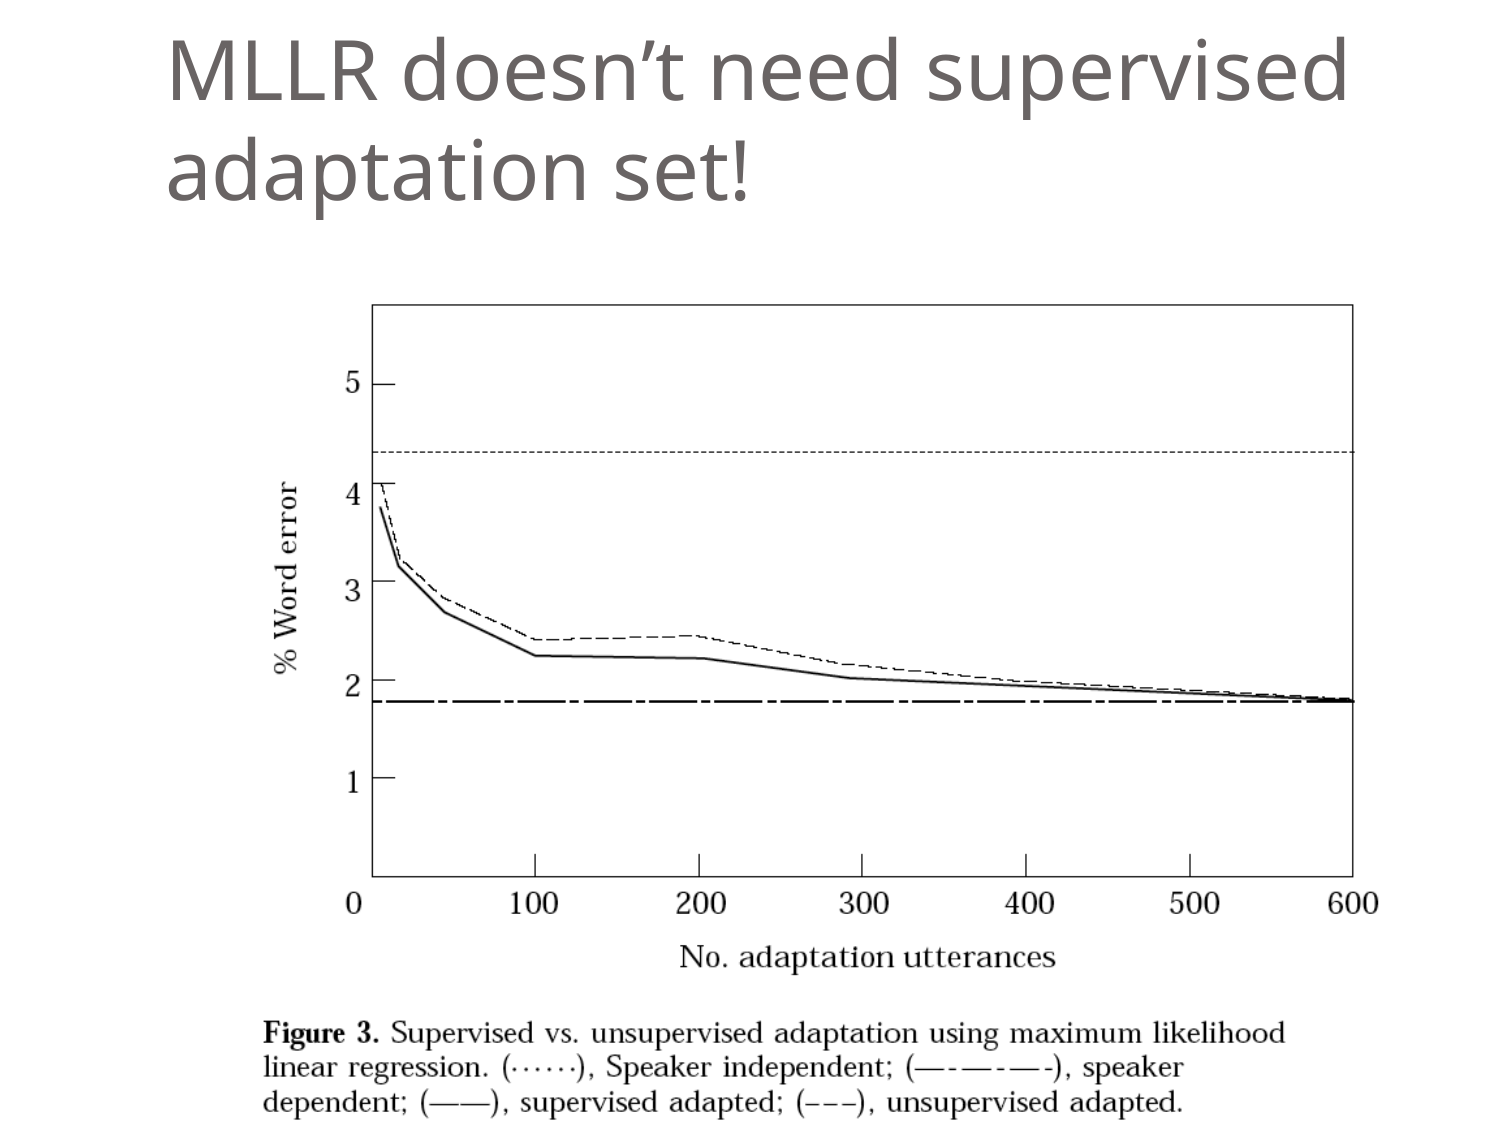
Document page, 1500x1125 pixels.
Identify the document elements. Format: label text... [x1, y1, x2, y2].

picture [199, 281, 1390, 1125]
title MLLR doesn’t need supervised adaptation set! [149, 44, 1426, 233]
